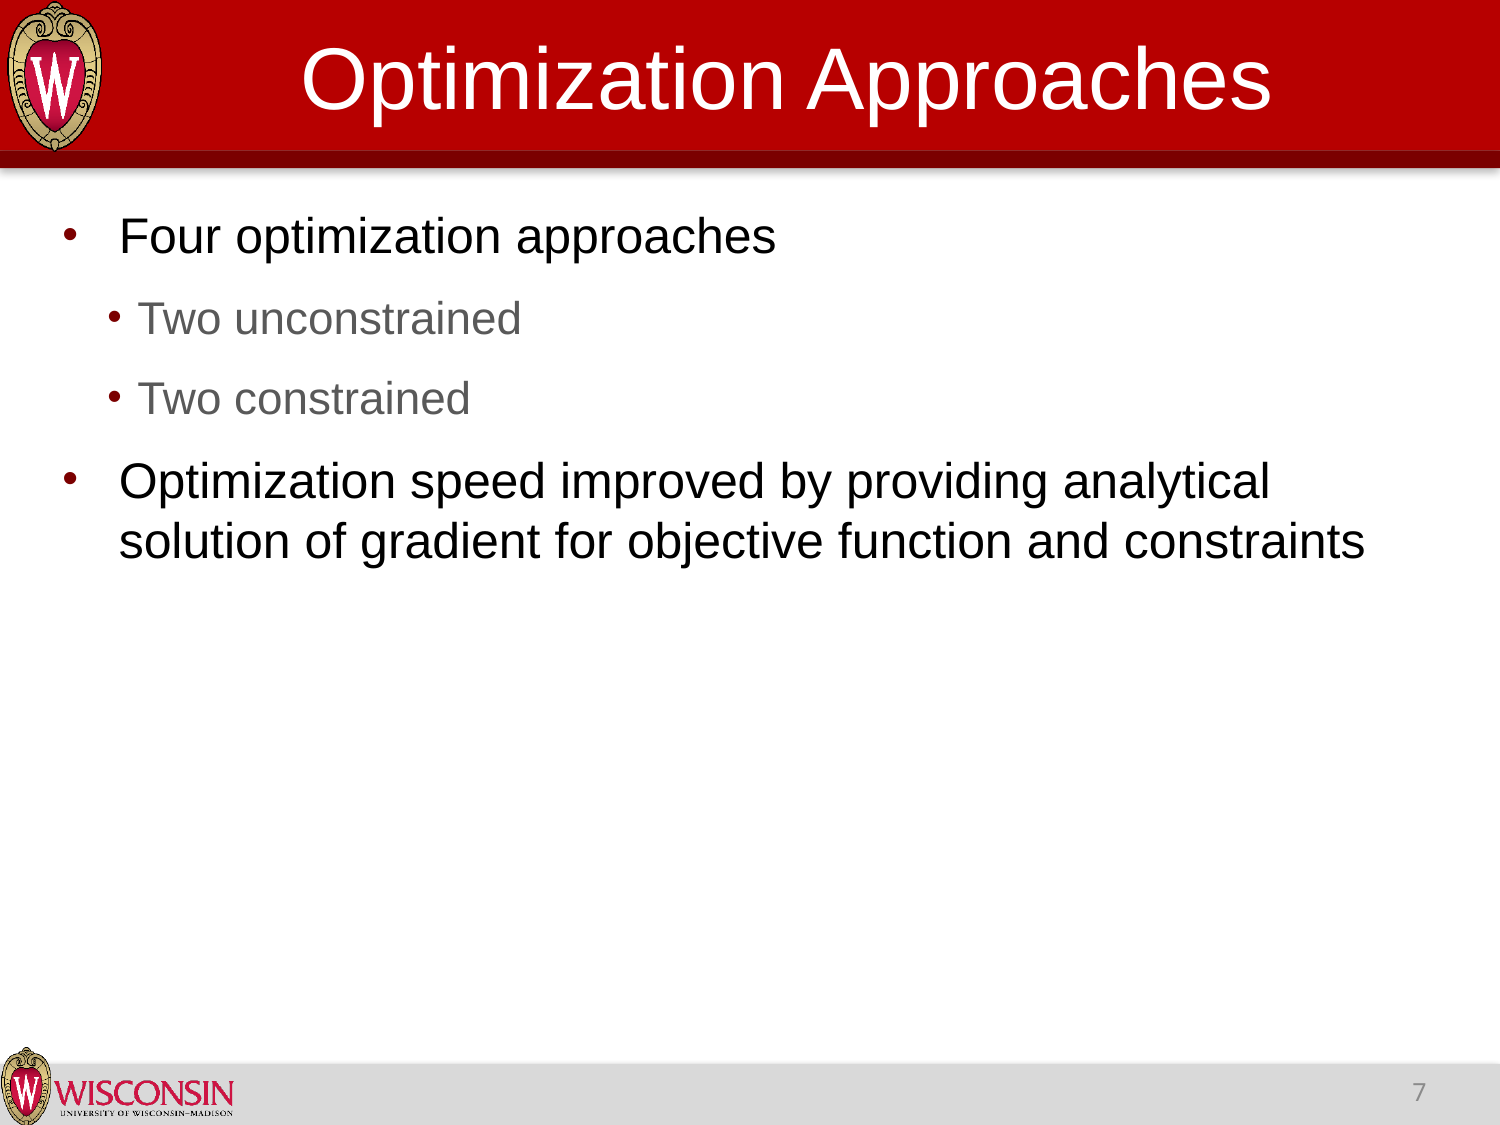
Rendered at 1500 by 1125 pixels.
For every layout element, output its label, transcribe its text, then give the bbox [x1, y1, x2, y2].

slide_number 7 [1091, 1063, 1442, 1124]
picture [7, 1, 102, 152]
picture [1, 1047, 234, 1125]
list Four optimization approaches Two unconstrained Two constrained Optimization speed improved by providing analytical solution of gradient for objective function and constraints [62, 203, 1430, 894]
title Optimization Approaches [145, 21, 1430, 148]
